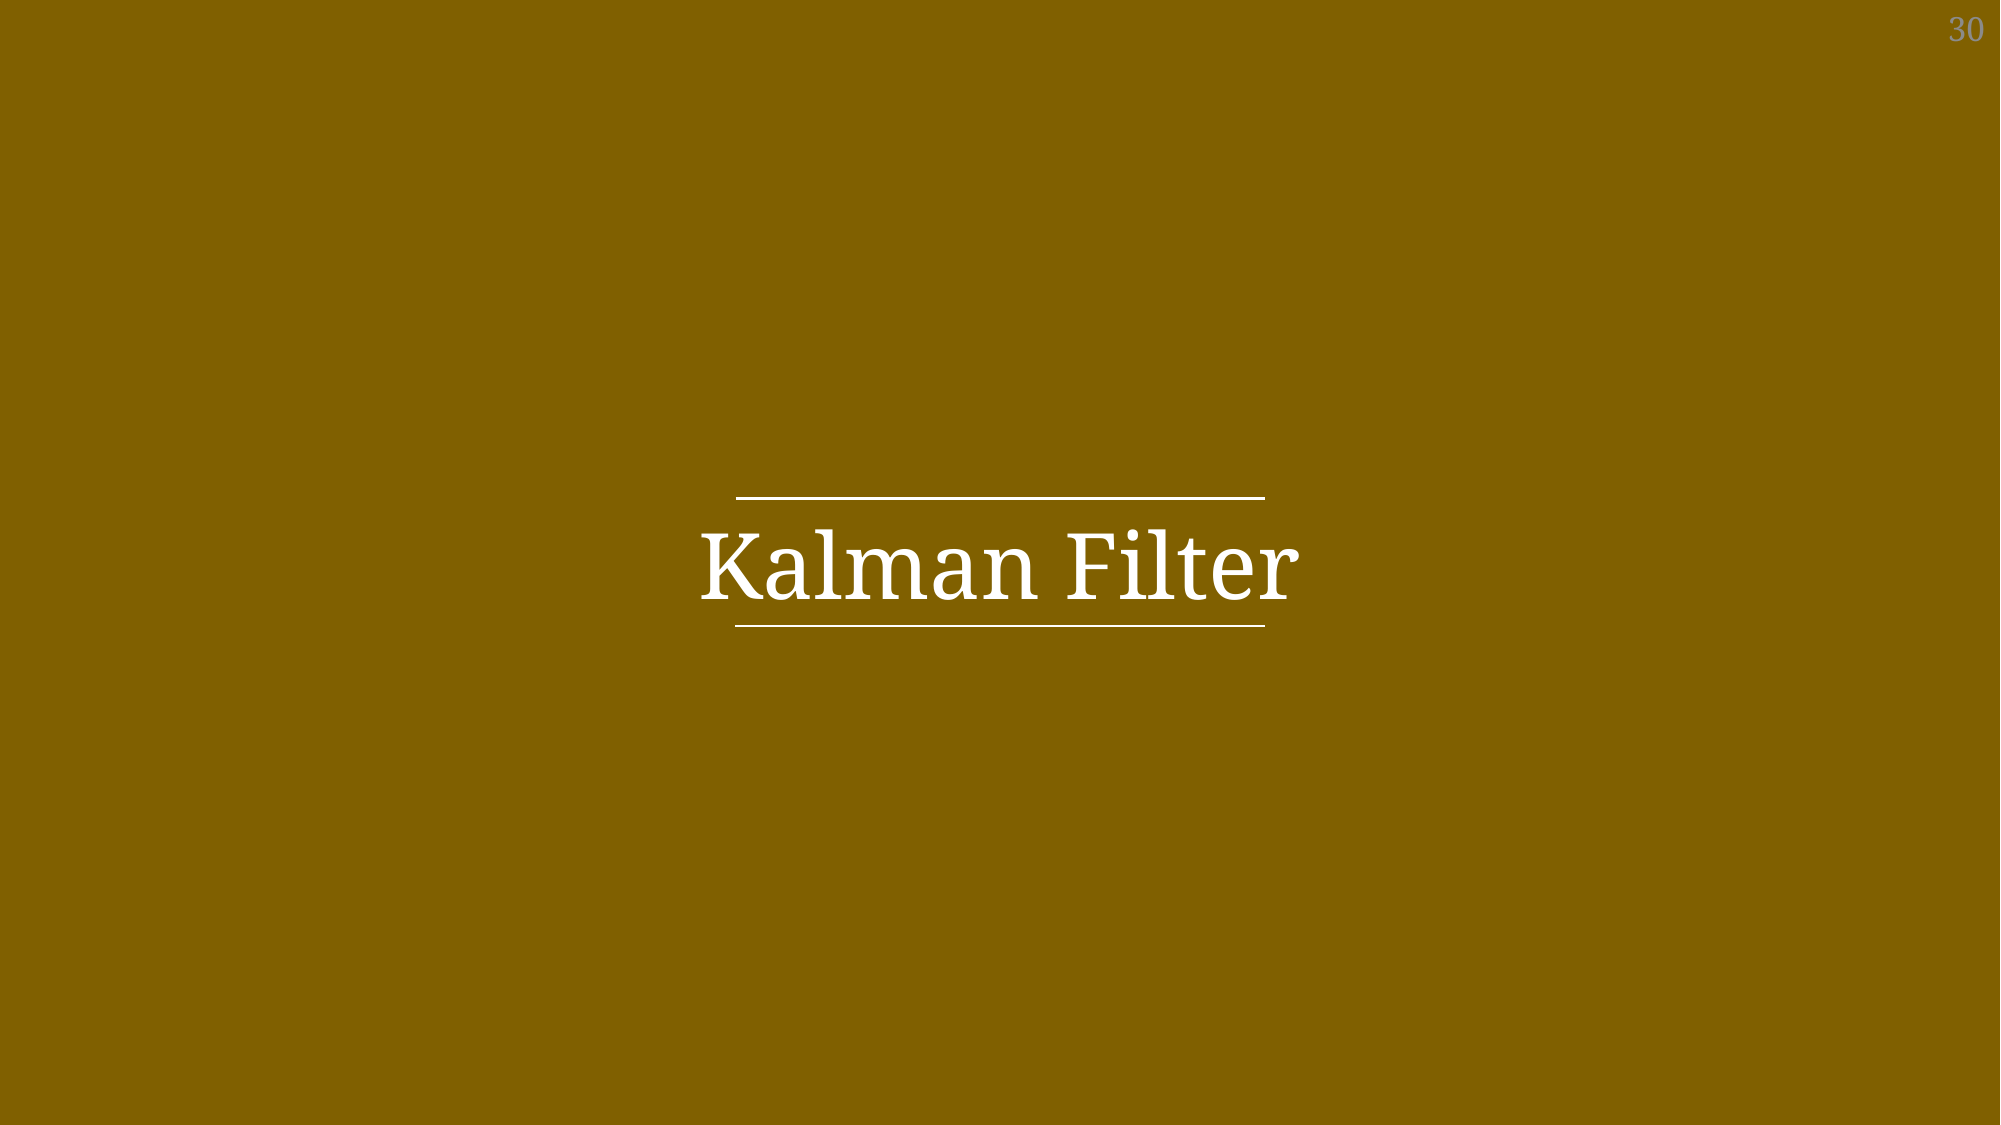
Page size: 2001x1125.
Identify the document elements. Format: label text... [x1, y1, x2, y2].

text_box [734, 498, 1266, 627]
slide_number 30 [1550, 0, 2000, 61]
